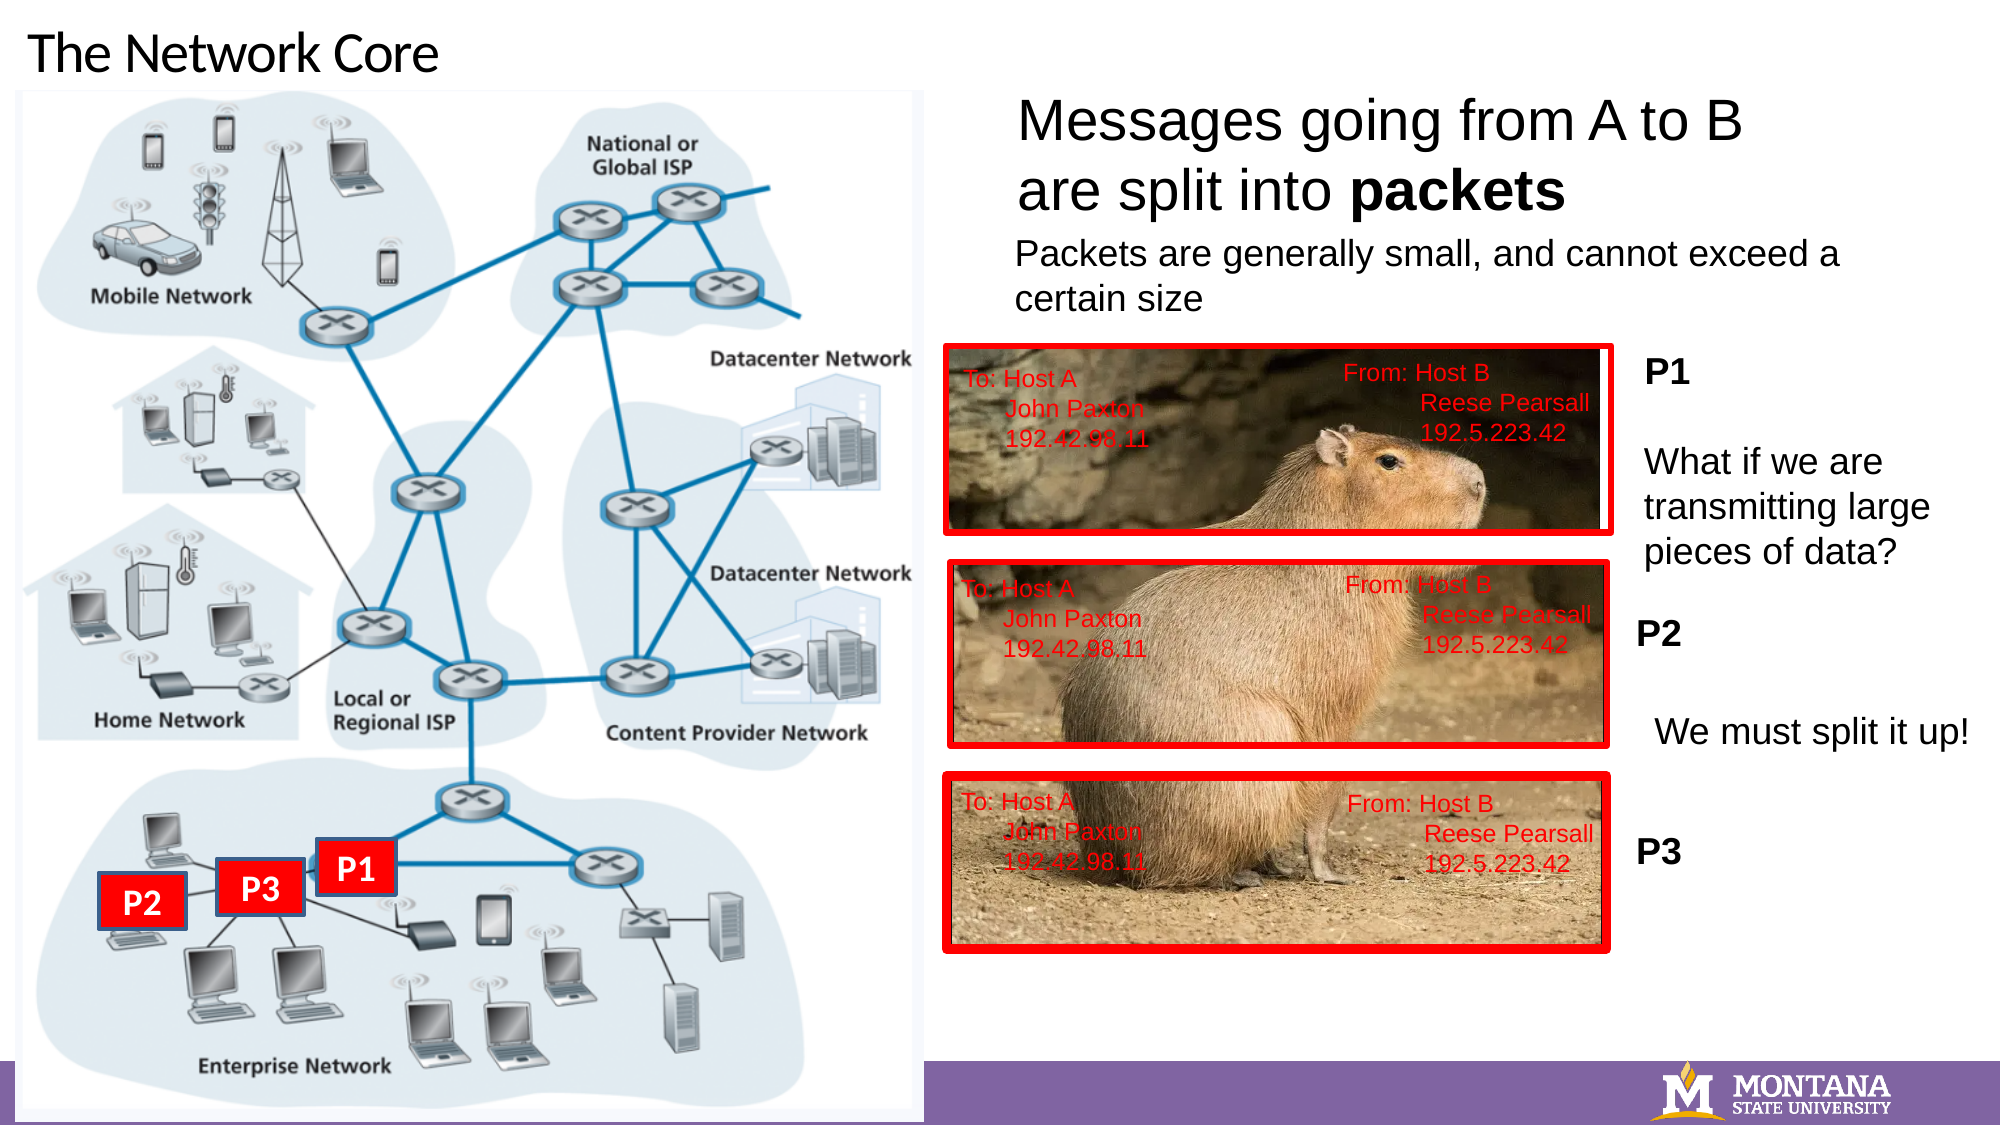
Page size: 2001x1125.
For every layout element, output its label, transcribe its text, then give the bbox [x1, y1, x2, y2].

text_box P2 [1621, 601, 1697, 662]
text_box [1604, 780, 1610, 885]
text_box Packets are generally small, and cannot exceed a certain size [999, 221, 1909, 327]
picture [950, 780, 1603, 945]
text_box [0, 1060, 10, 1125]
text_box P1 [1629, 340, 1706, 400]
picture [14, 90, 924, 1122]
text_box The Network Core [24, 12, 900, 85]
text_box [927, 1060, 1647, 1125]
text_box P3 [1621, 820, 1697, 880]
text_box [1892, 1060, 2000, 1125]
picture [948, 348, 1609, 530]
picture [952, 565, 1605, 743]
picture [1649, 1060, 1892, 1122]
text_box From: Host B Reese Pearsall 192.5.223.42 [1330, 560, 1608, 568]
text_box What if we are transmitting large pieces of data? [1629, 429, 1980, 580]
text_box We must split it up! [1639, 699, 1986, 760]
text_box Messages going from A to B are split into packets [1003, 74, 1848, 221]
